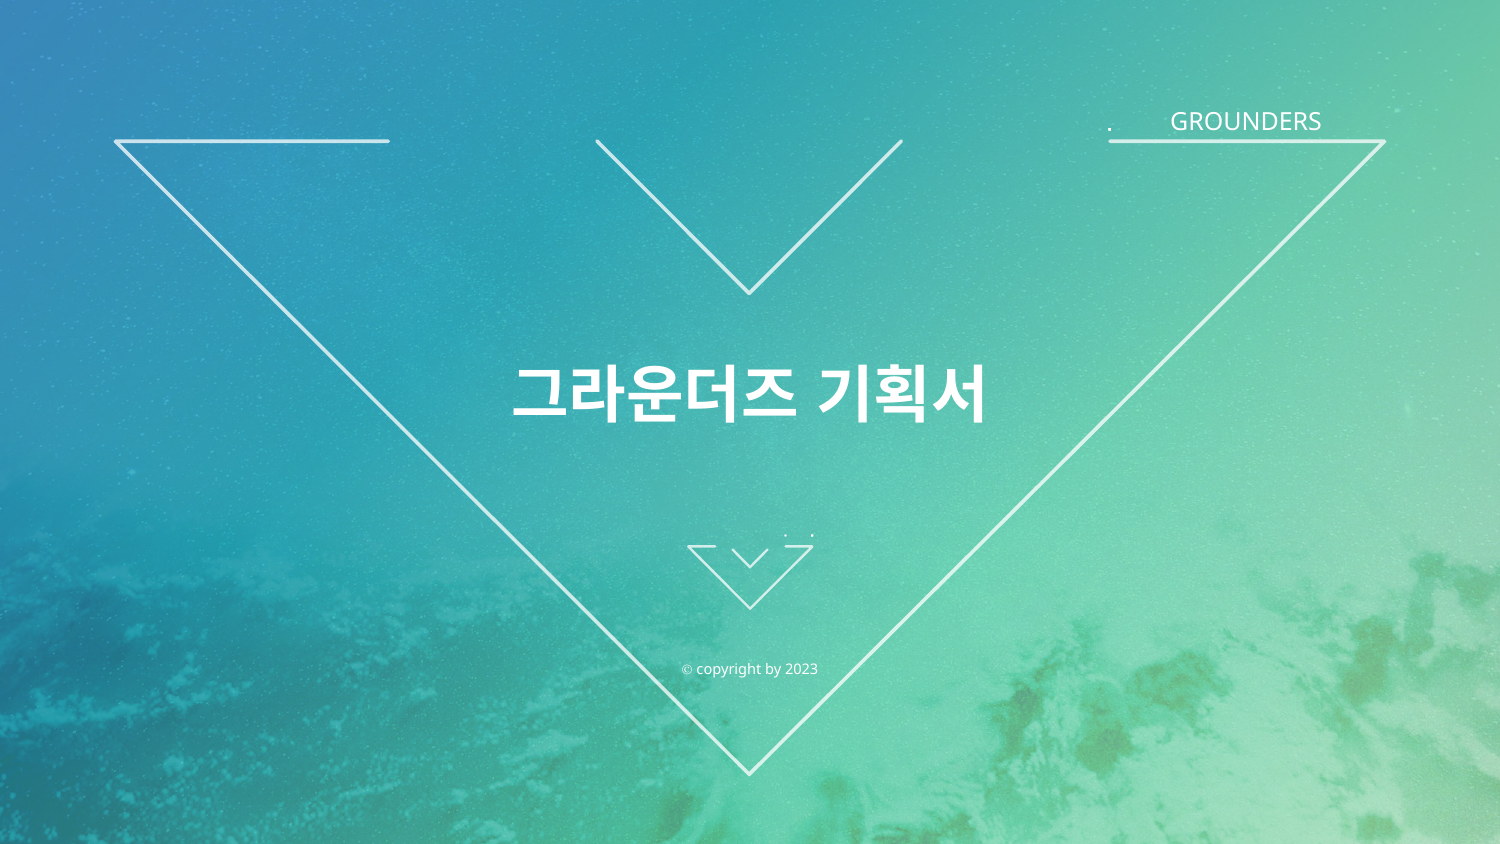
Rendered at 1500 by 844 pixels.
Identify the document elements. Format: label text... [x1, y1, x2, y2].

text_box GROUNDERS [1092, 102, 1400, 139]
picture [0, 0, 1500, 844]
list Ⓒ copyright by 2023 [627, 650, 873, 687]
title 그라운더즈 기획서 [308, 321, 1192, 463]
